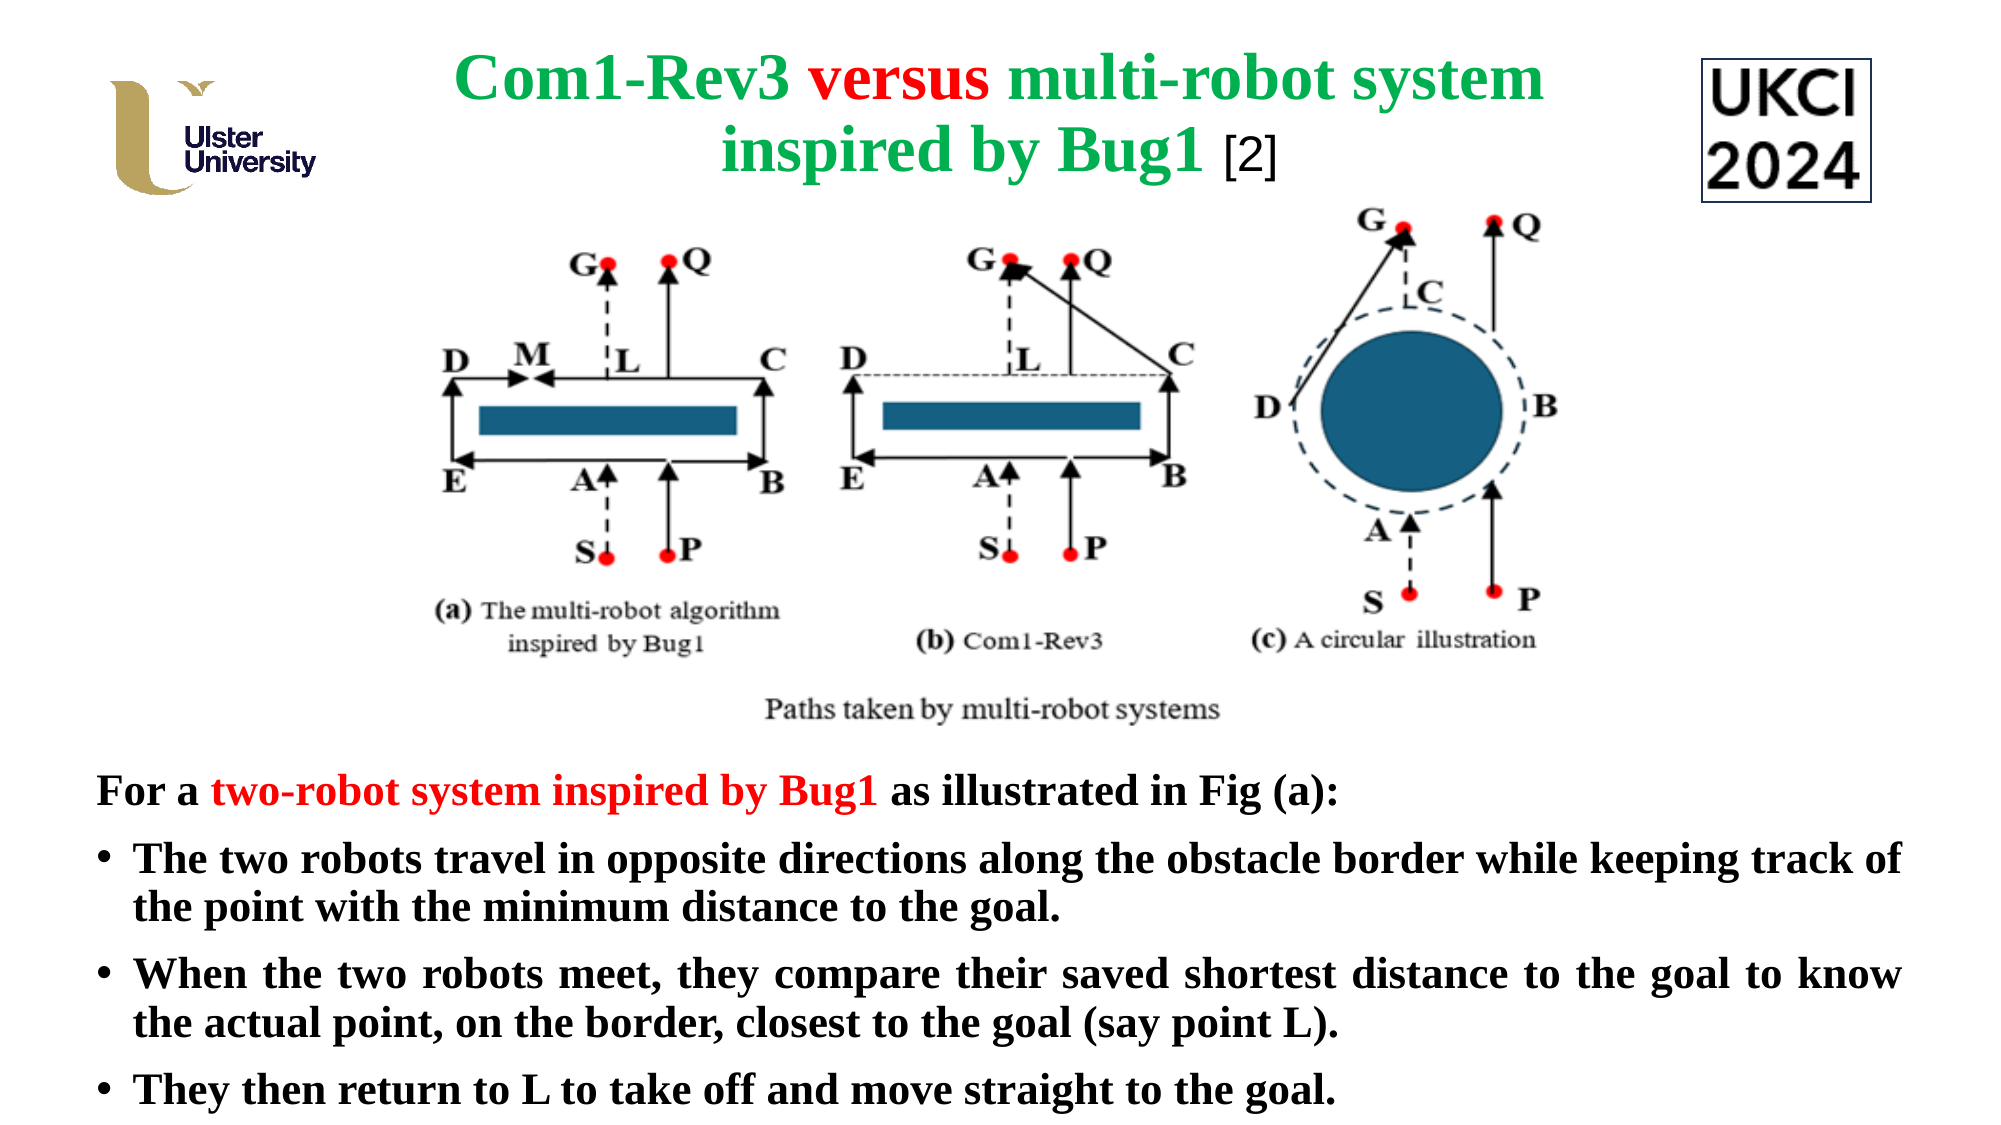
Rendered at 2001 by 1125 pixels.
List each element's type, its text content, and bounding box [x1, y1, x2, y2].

text_box For a two-robot system inspired by Bug1 as illustrated in Fig (a): The two robots travel in opposite directions along the obstacle border while keeping track of the point with the minimum distance to the goal. When the two robots meet, they compare their saved shortest distance to the goal to know the actual point, on the border, closest to the goal (say point L). They then return to L to take off and move straight to the goal. [81, 759, 1919, 1124]
picture [109, 81, 316, 195]
text_box [1701, 58, 1872, 203]
title Com1-Rev3 versus multi-robot system inspired by Bug1 [2] [385, 0, 1615, 194]
text_box [426, 201, 1574, 731]
